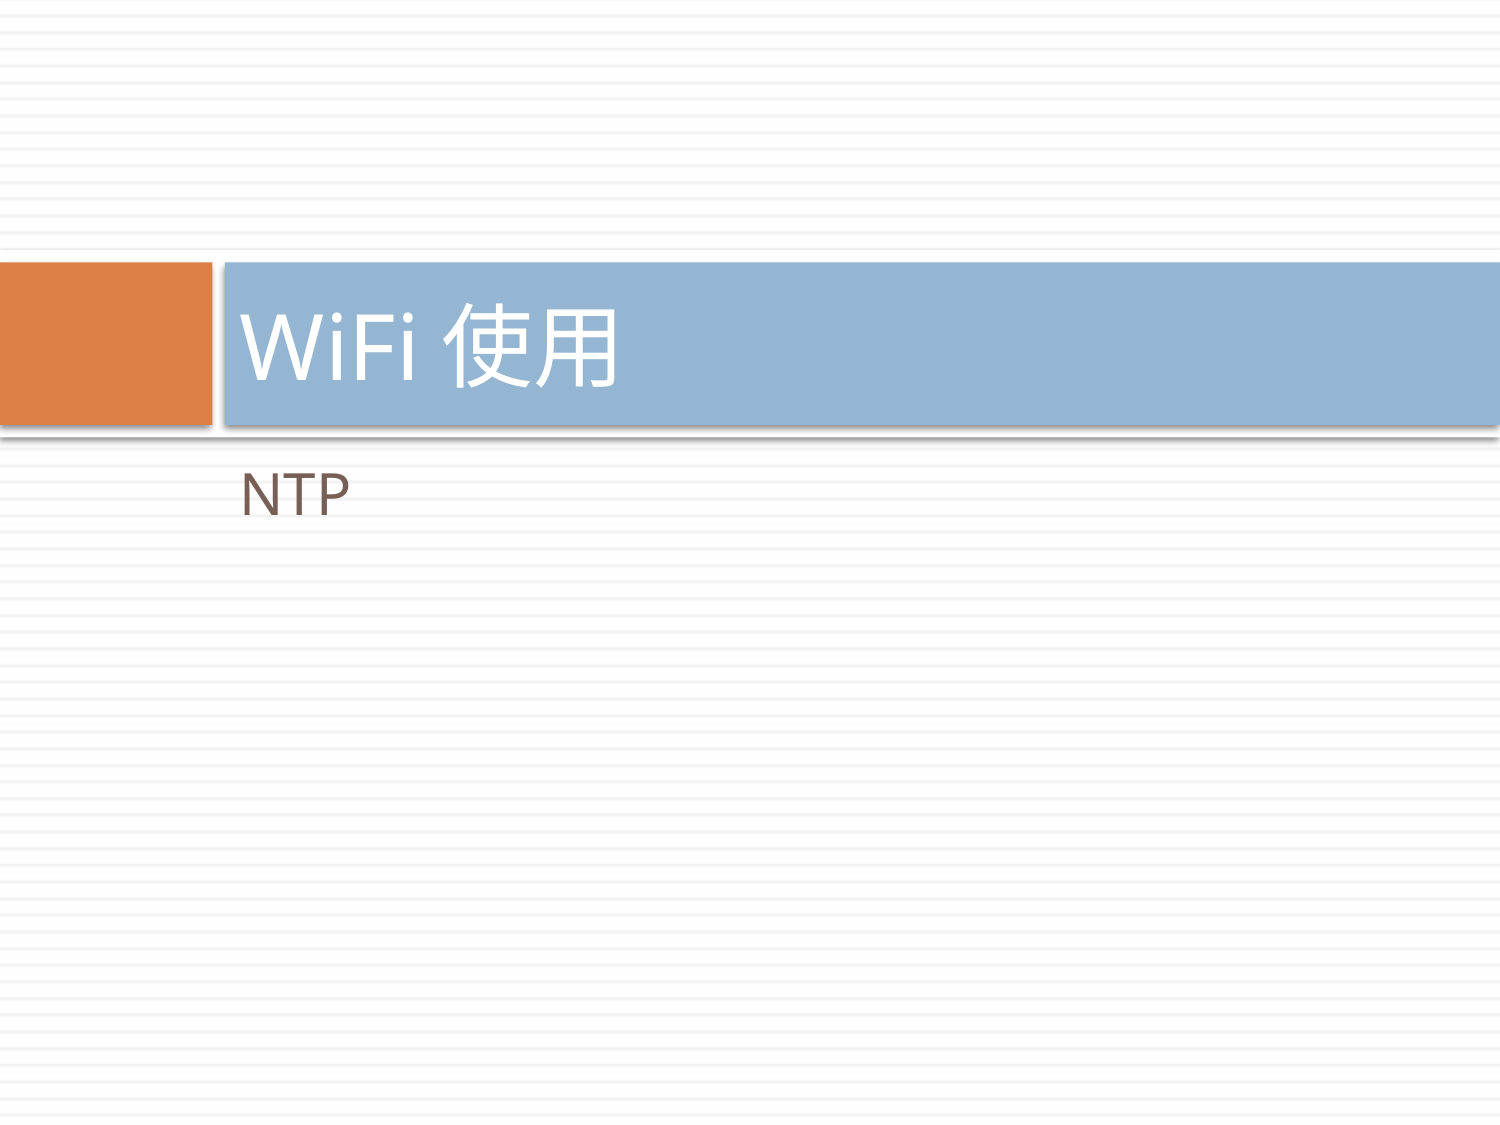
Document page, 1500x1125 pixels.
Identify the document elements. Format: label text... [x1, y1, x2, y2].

title WiFi使用 [225, 262, 1475, 425]
list NTP [225, 450, 1394, 725]
